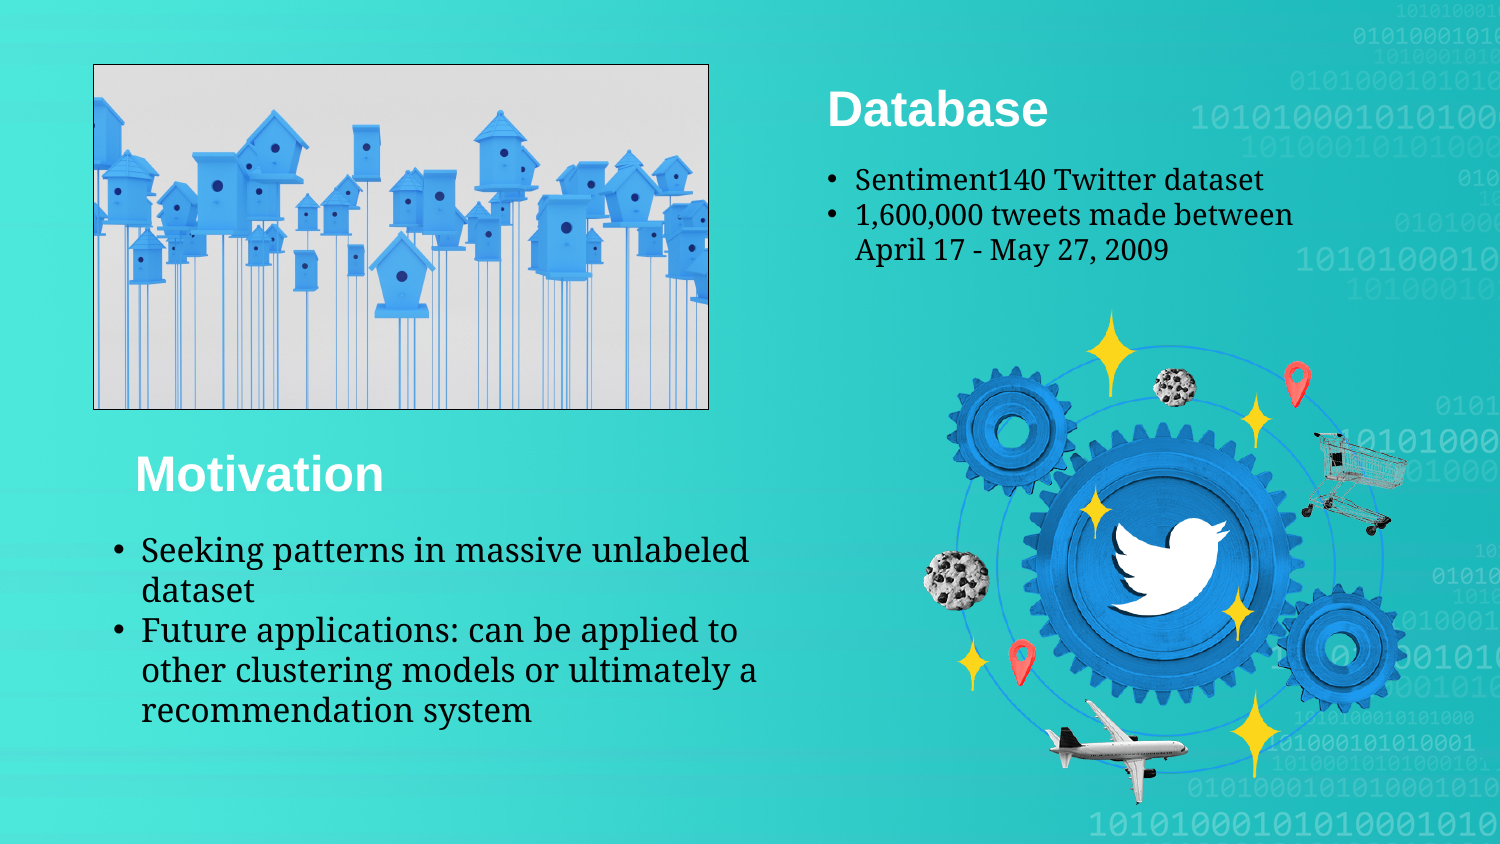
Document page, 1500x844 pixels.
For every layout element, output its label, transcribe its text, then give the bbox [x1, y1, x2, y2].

text_box Database [812, 68, 1500, 196]
picture [0, 0, 1500, 844]
text_box Sentiment140 Twitter dataset 1,600,000 tweets made between April 17 - May 27, 2009 [812, 153, 1347, 274]
text_box Motivation [120, 434, 875, 522]
text_box Seeking patterns in massive unlabeled dataset Future applications: can be applied to other clustering models or ultimately a recommendation system [98, 522, 847, 737]
